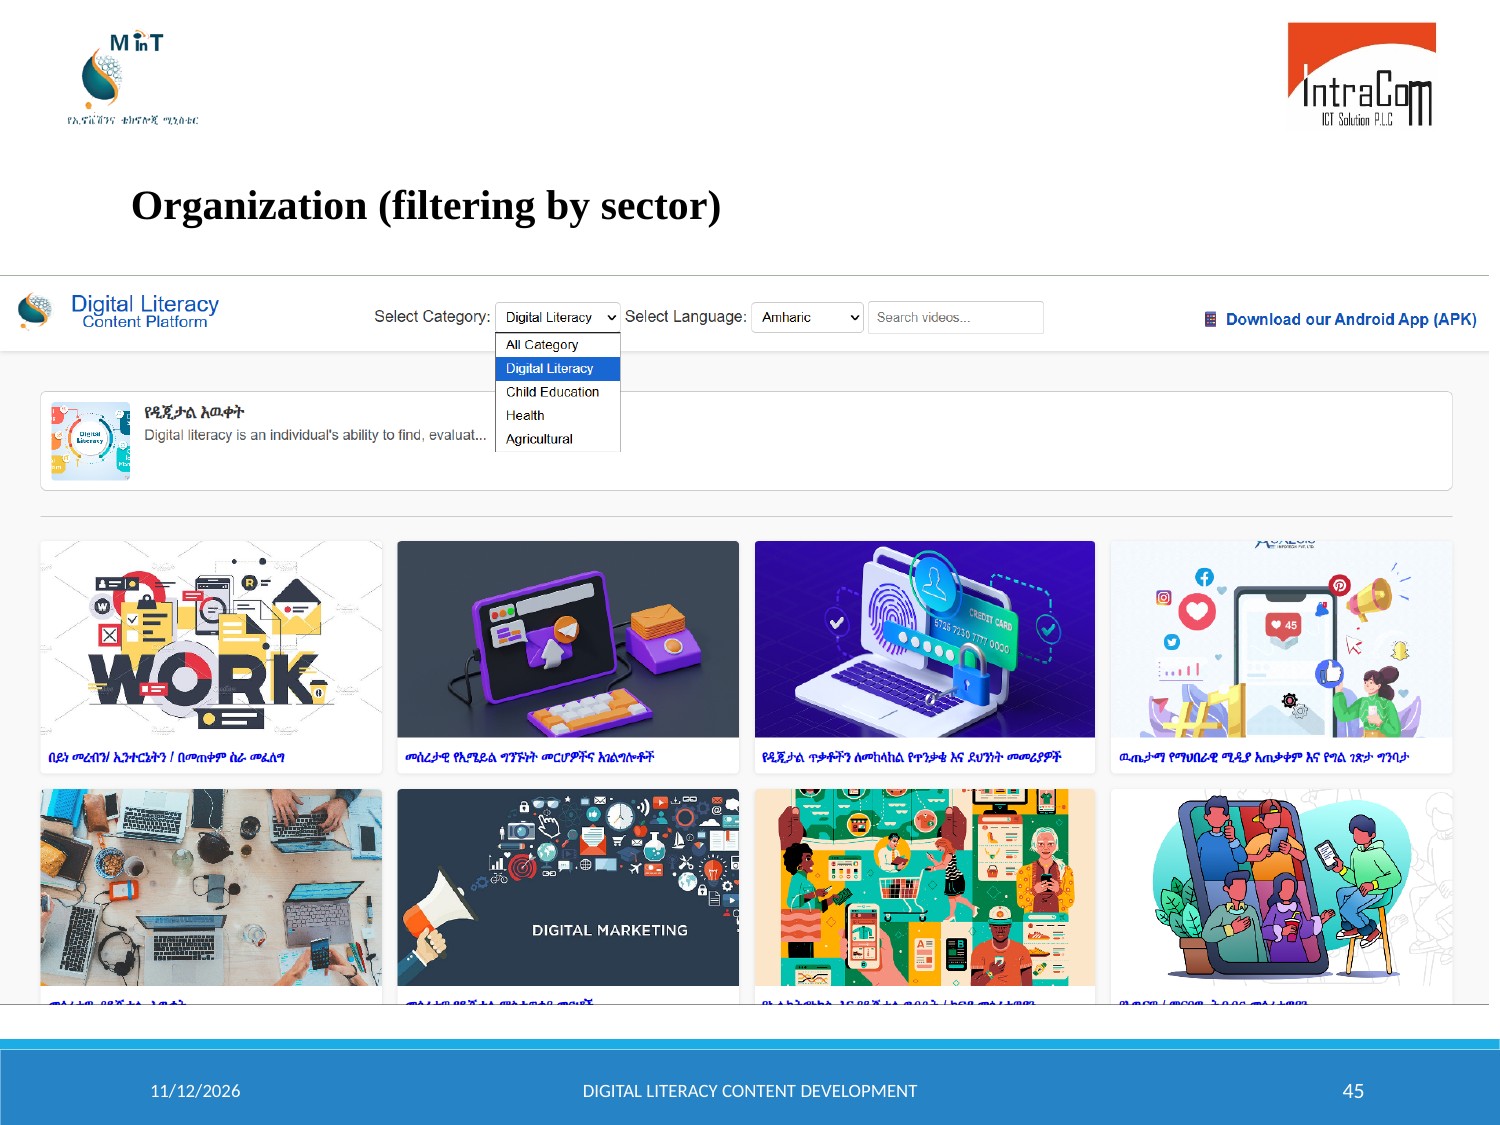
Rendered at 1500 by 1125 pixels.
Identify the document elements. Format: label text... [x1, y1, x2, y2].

footer Digital literacy content development [453, 1059, 1047, 1120]
text_box Organization (filtering by sector) [116, 170, 738, 236]
picture [65, 27, 205, 132]
picture [0, 274, 1489, 1005]
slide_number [135, 1059, 440, 1120]
picture [1285, 18, 1439, 132]
slide_number 45 [1218, 1059, 1380, 1120]
